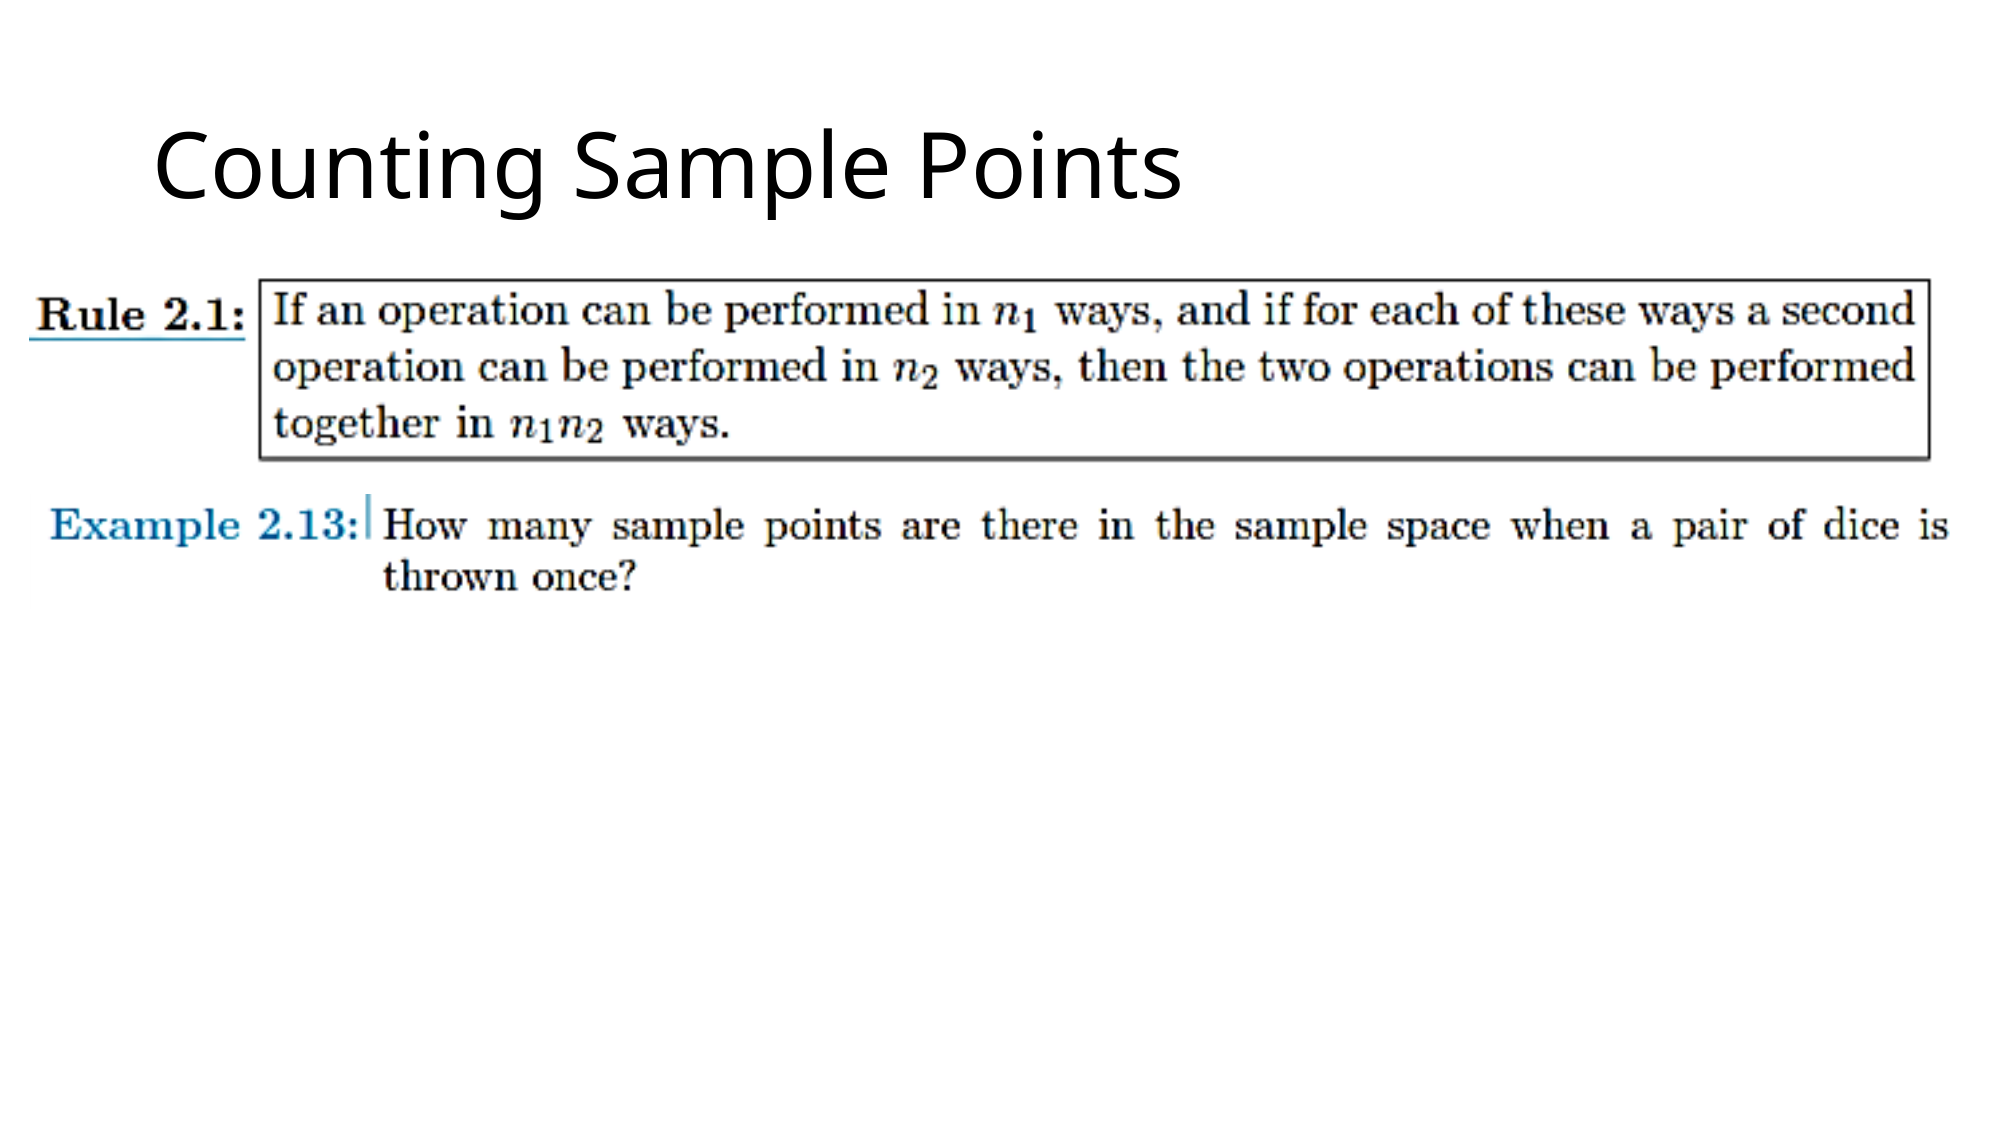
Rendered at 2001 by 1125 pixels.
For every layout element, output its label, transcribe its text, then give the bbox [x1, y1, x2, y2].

picture [29, 494, 1988, 609]
picture [29, 277, 1977, 484]
title Counting Sample Points [137, 59, 1863, 277]
